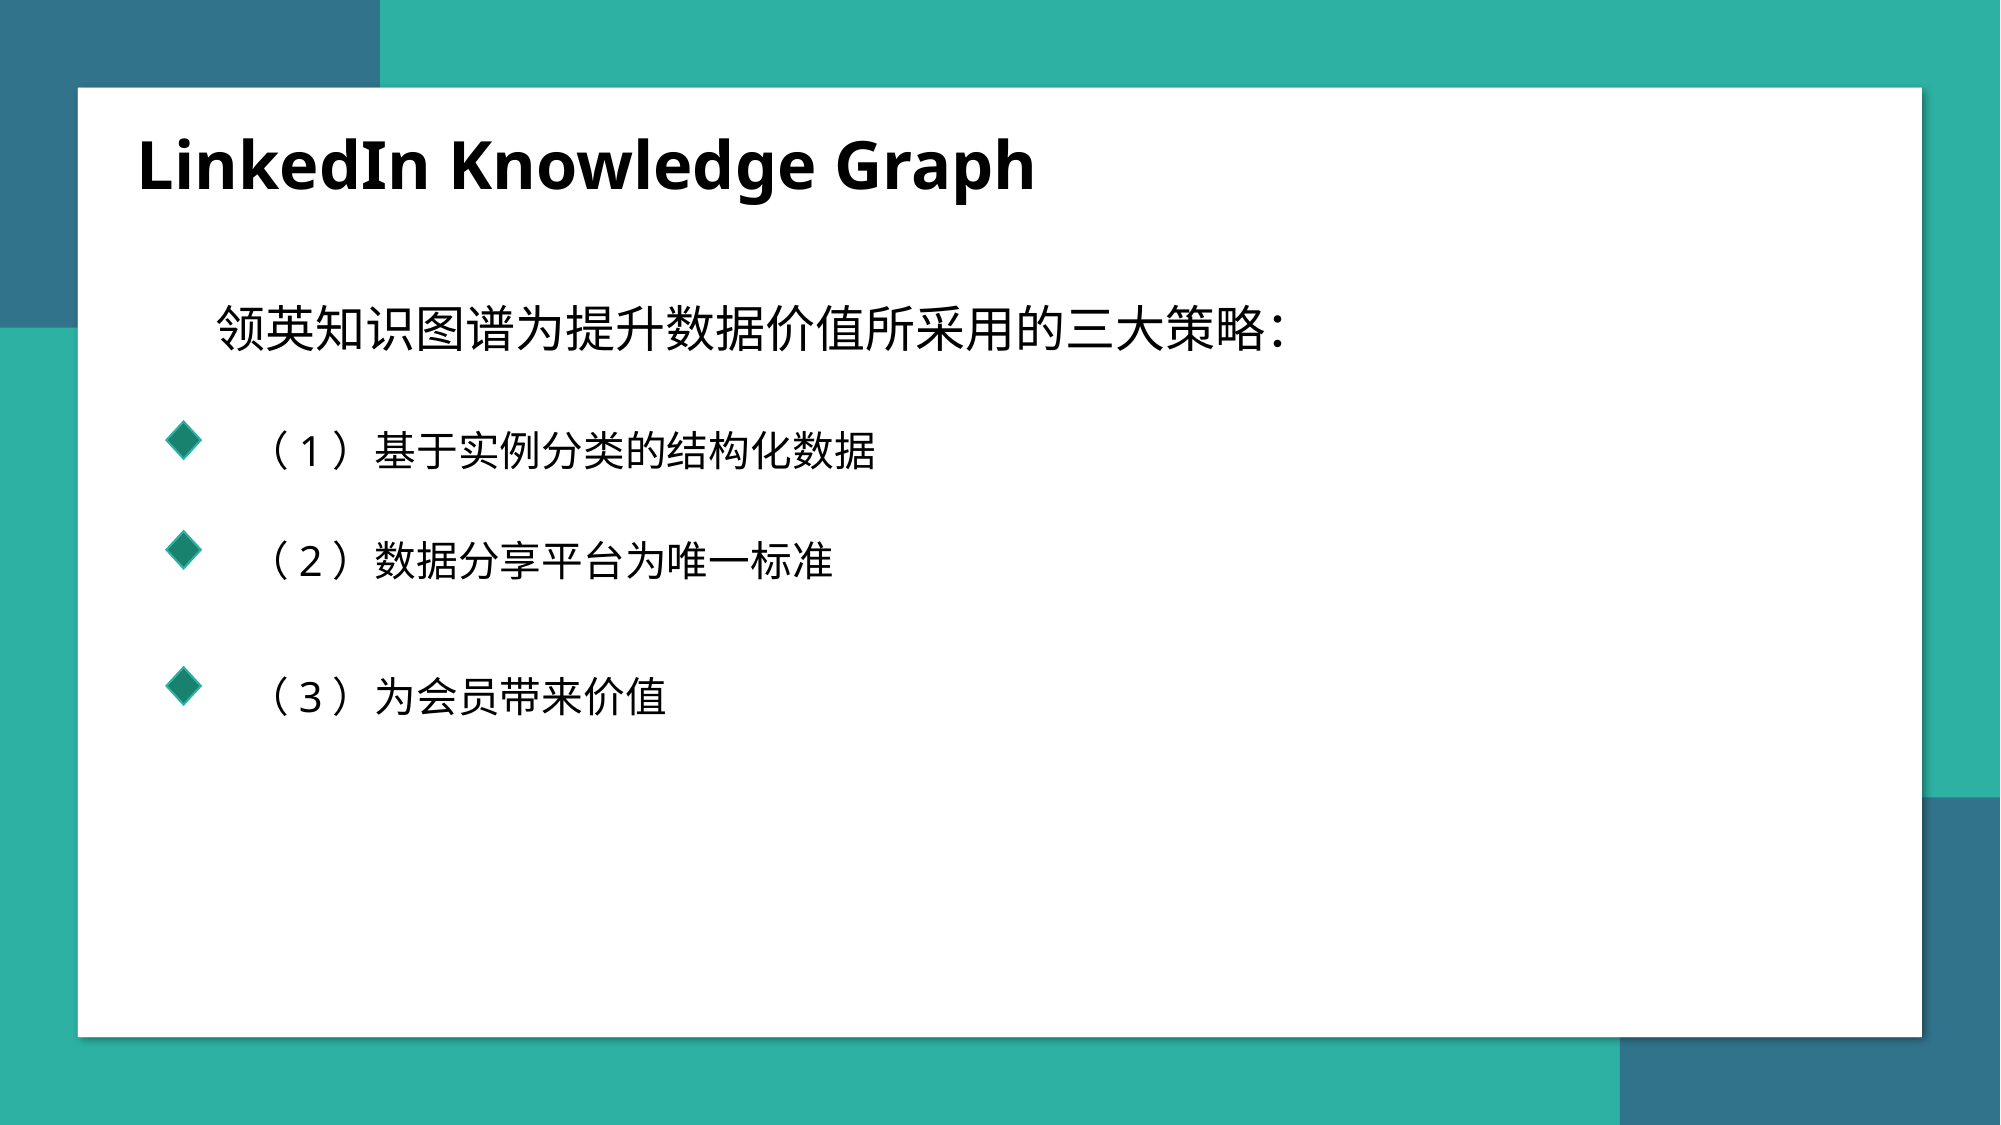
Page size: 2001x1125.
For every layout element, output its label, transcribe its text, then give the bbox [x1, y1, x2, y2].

text_box （2）数据分享平台为唯一标准 [232, 506, 1860, 592]
text_box （3）为会员带来价值 [232, 643, 1860, 728]
text_box 领英知识图谱为提升数据价值所采用的三大策略： [200, 266, 1828, 365]
text_box 领英知识图谱为提升数据价值所采用的三大策略 [77, 87, 1923, 1038]
text_box [165, 665, 203, 707]
text_box [165, 529, 203, 570]
text_box LinkedIn Knowledge Graph [121, 115, 1116, 210]
text_box [165, 419, 203, 461]
text_box （1）基于实例分类的结构化数据 [232, 397, 1860, 482]
